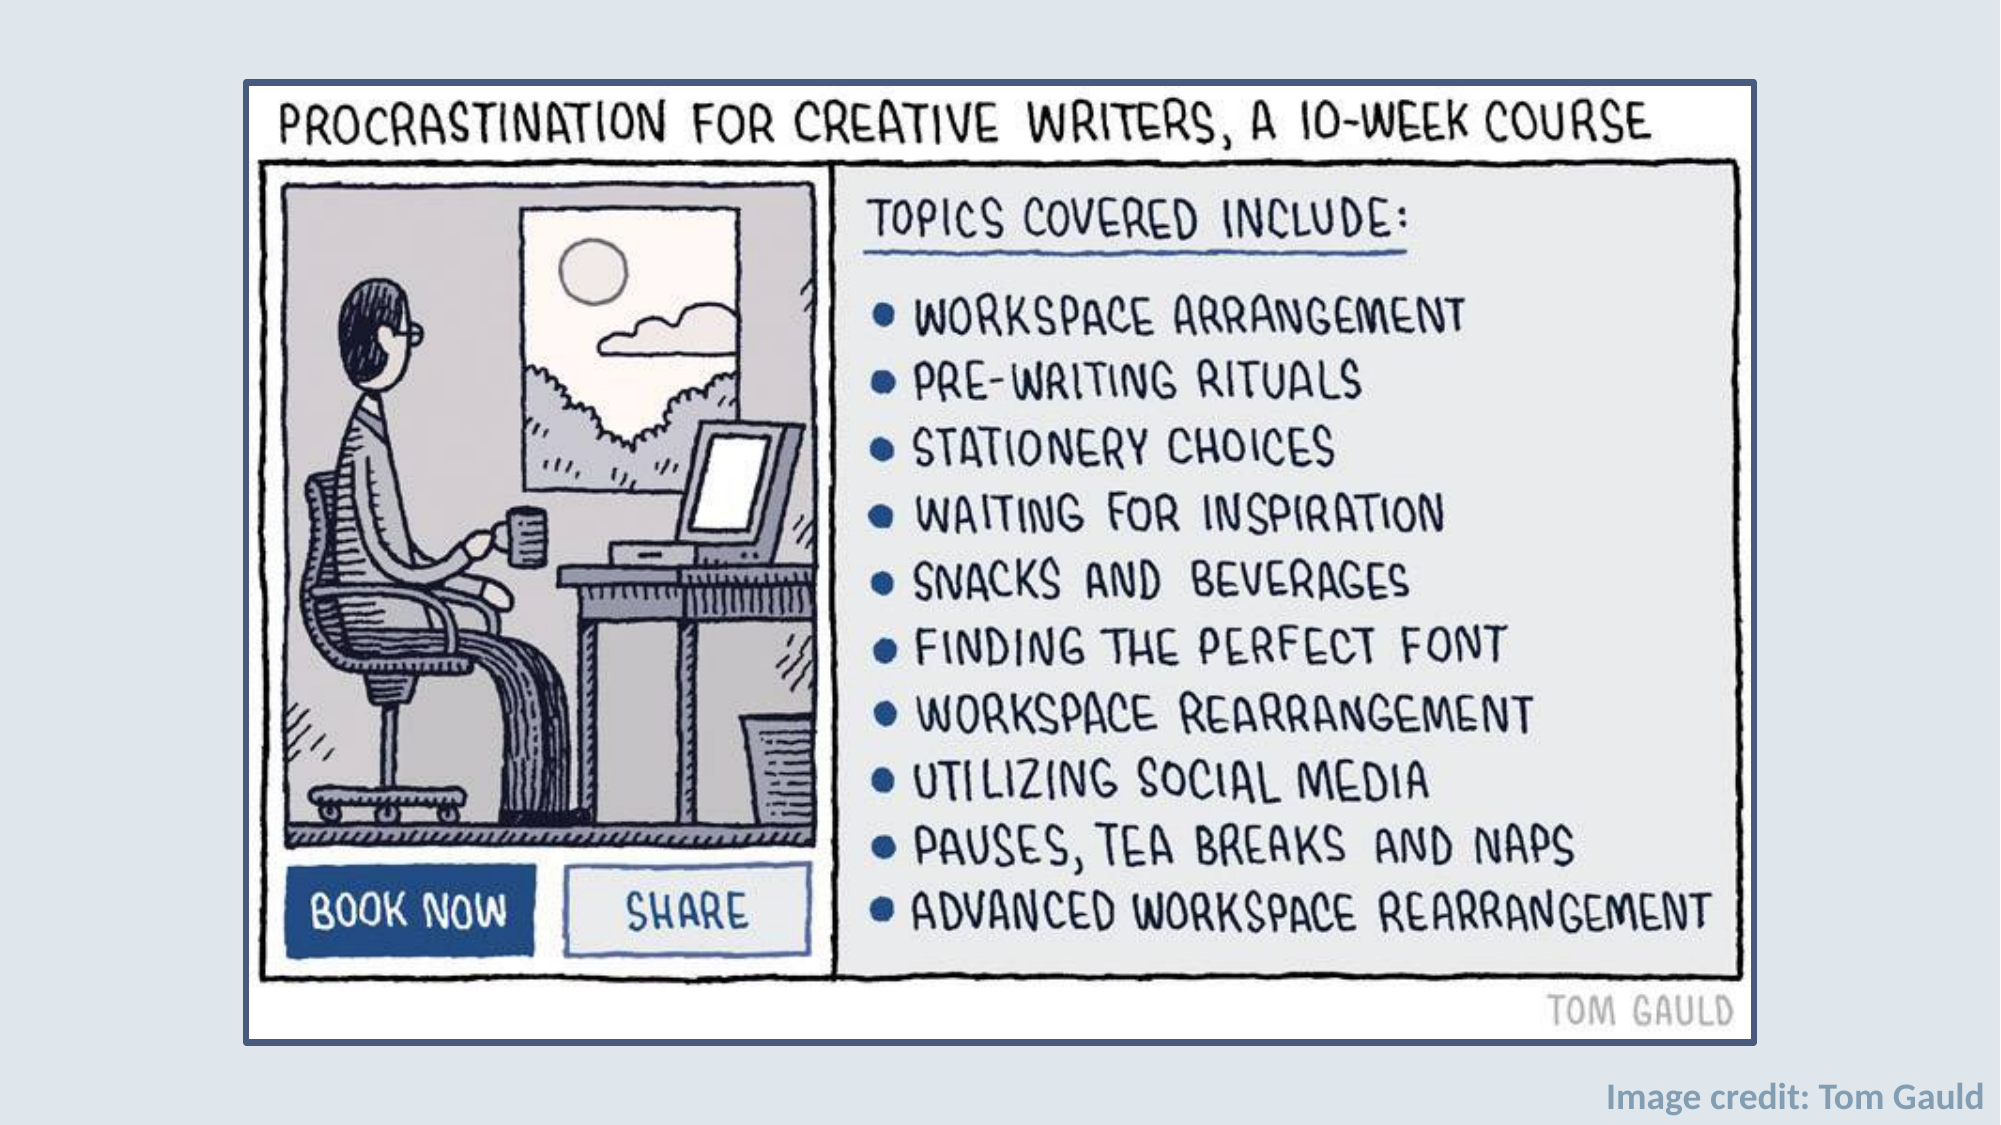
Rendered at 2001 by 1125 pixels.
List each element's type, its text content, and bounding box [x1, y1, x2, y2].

picture [249, 85, 1751, 1040]
text_box Image credit: Tom Gauld [1569, 1064, 2000, 1125]
